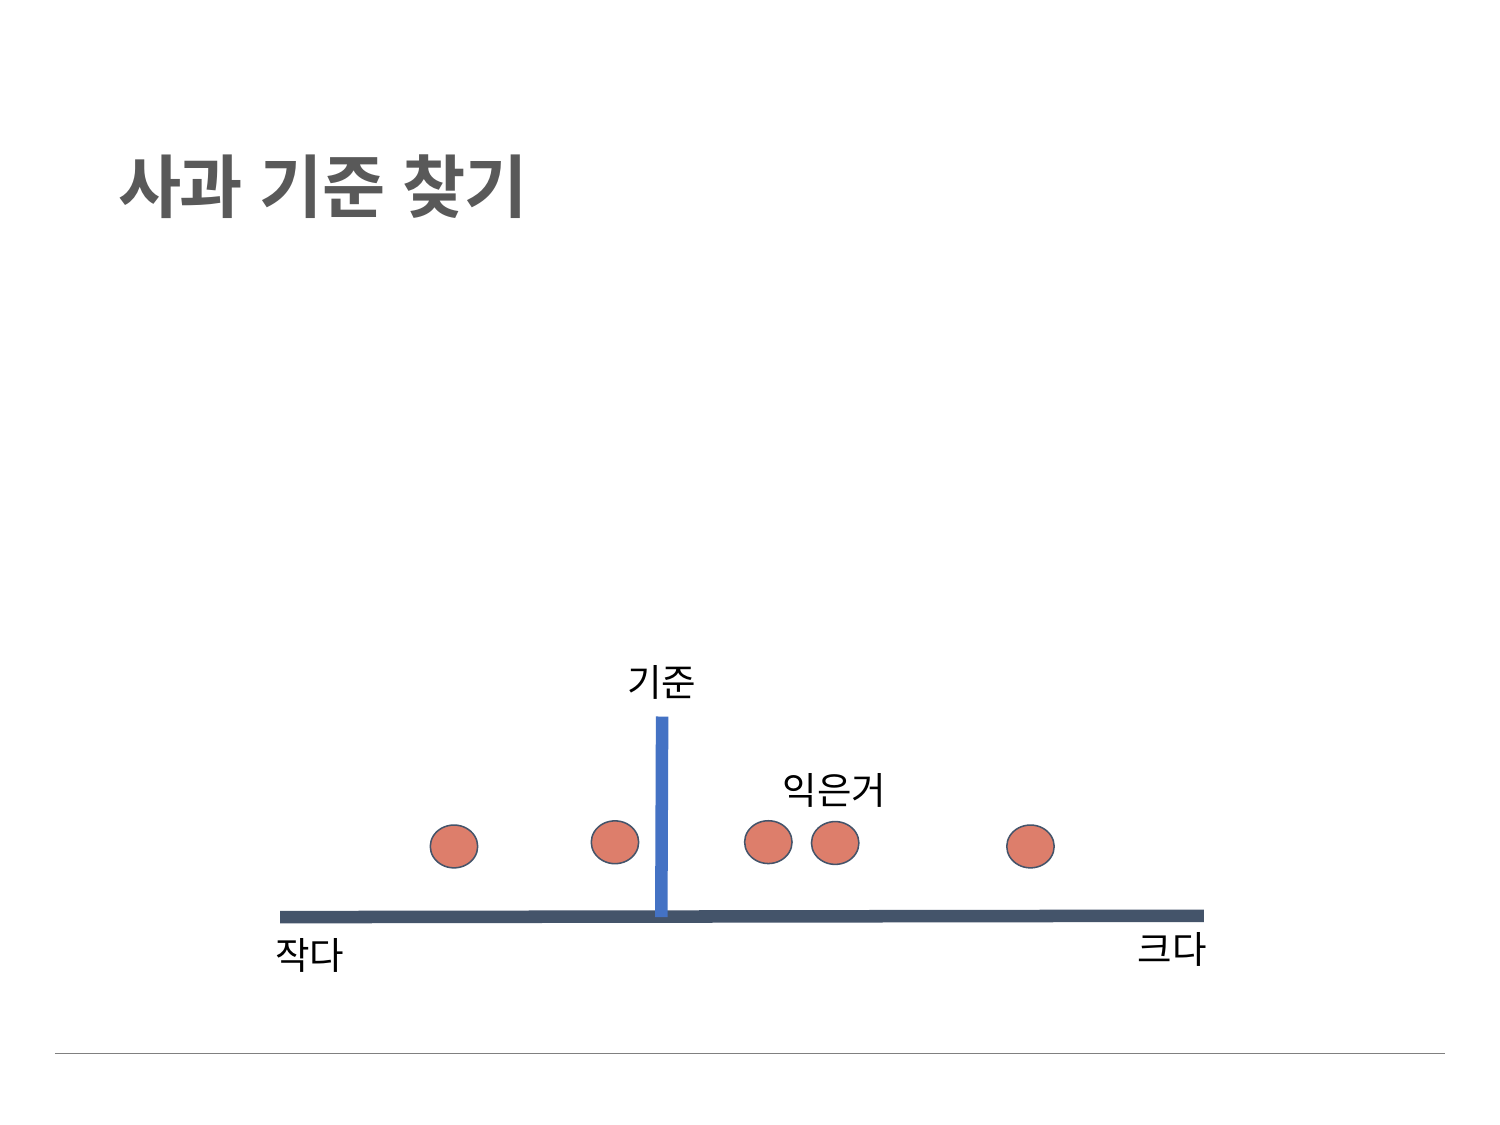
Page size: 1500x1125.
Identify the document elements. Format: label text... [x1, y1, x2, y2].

text_box [811, 821, 859, 865]
title 사과 기준 찾기 [103, 137, 1397, 244]
text_box 크다 [1122, 910, 1246, 969]
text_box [600, 644, 723, 918]
text_box [1006, 825, 1055, 868]
text_box 작다 [260, 917, 384, 976]
text_box [744, 820, 793, 864]
text_box [591, 825, 600, 859]
text_box [430, 825, 478, 868]
text_box 익은거 [728, 751, 942, 810]
